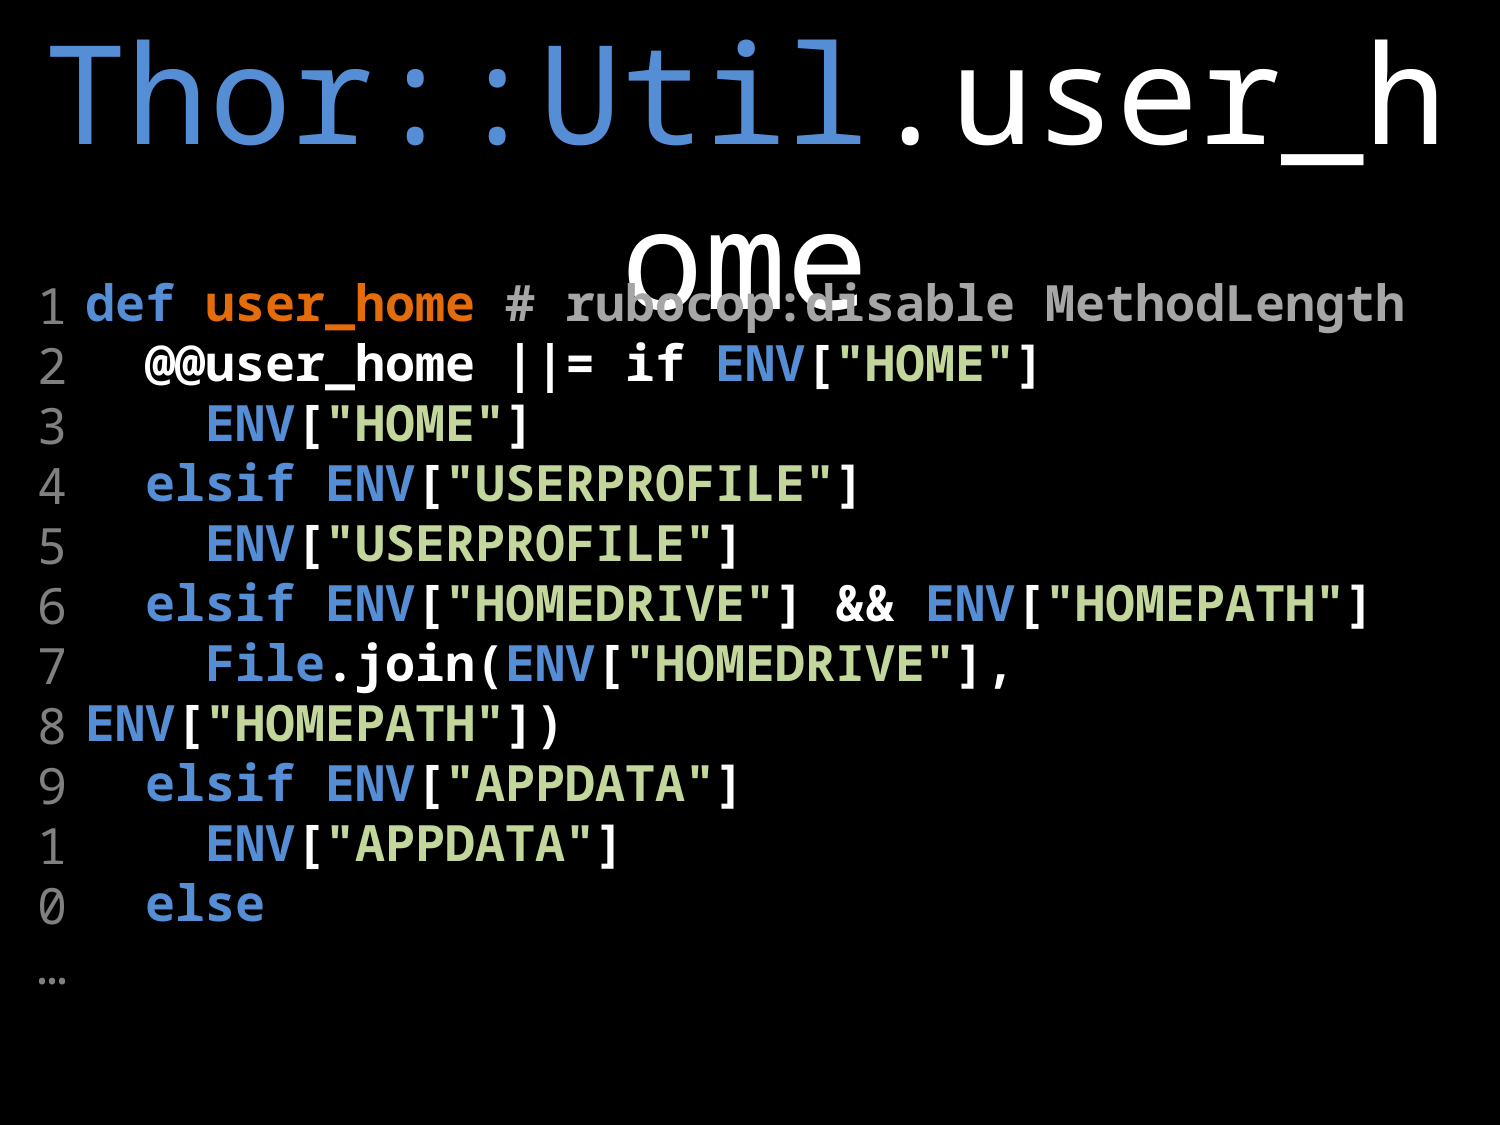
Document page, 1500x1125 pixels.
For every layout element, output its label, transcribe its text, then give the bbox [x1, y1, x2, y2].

text_box 1 2 3 4 5 6 7 8 9 10 … [0, 267, 82, 1003]
text_box def user_home # rubocop:disable MethodLength @@user_home ||= if ENV["HOME"] ENV["HOME"] elsif ENV["USERPROFILE"] ENV["USERPROFILE"] elsif ENV["HOMEDRIVE"] && ENV["HOMEPATH"] File.join(ENV["HOMEDRIVE"], ENV["HOMEPATH"]) elsif ENV["APPDATA"] ENV["APPDATA"] else [70, 263, 1432, 999]
text_box Thor::Util.user_home [0, 0, 1496, 1090]
